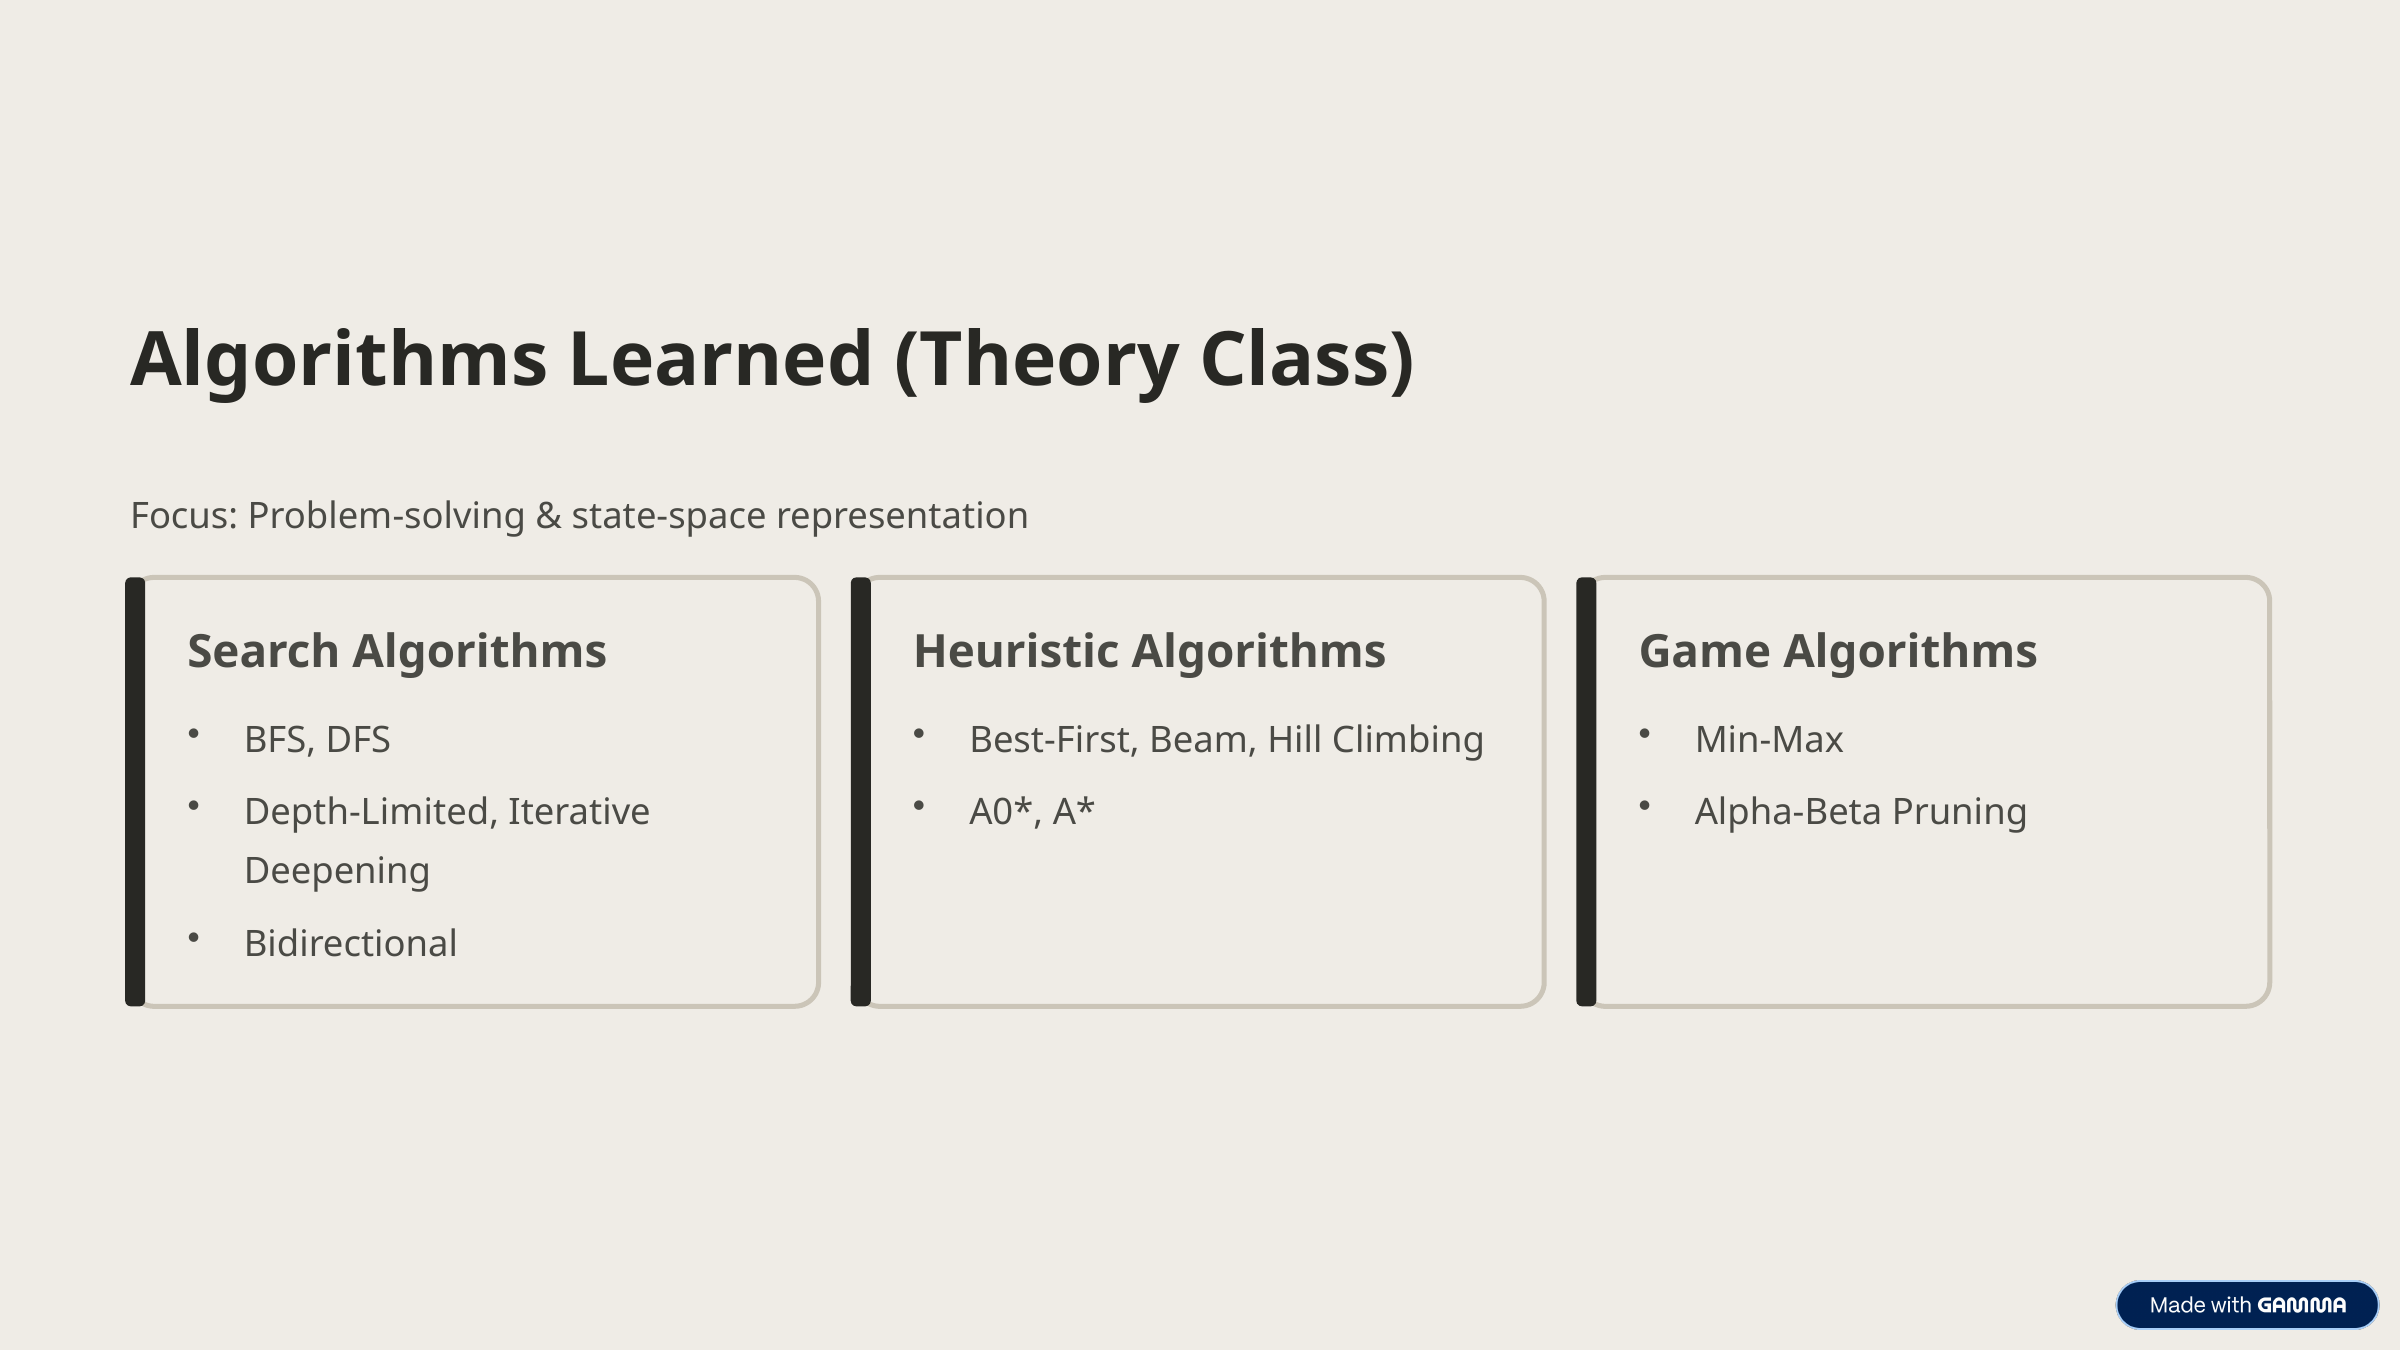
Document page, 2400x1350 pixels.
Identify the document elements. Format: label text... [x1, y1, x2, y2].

text_box A0*, A* [912, 772, 1502, 833]
text_box Alpha-Beta Pruning [1638, 772, 2228, 833]
text_box [1576, 577, 1597, 1007]
text_box Depth-Limited, Iterative Deepening [187, 772, 777, 892]
text_box Bidirectional [187, 904, 777, 965]
text_box [125, 577, 146, 1007]
picture [2106, 1271, 2389, 1339]
text_box Best-First, Beam, Hill Climbing [912, 700, 1502, 760]
text_box Game Algorithms [1638, 619, 2104, 678]
text_box Algorithms Learned (Theory Class) [130, 343, 844, 402]
text_box Min-Max [1638, 700, 2228, 760]
text_box [144, 577, 819, 1007]
text_box Search Algorithms [187, 619, 653, 678]
text_box Focus: Problem-solving & state-space representation [130, 476, 2270, 536]
text_box [850, 577, 871, 1007]
text_box Heuristic Algorithms [912, 619, 1378, 678]
text_box [870, 577, 1545, 1007]
text_box BFS, DFS [187, 700, 777, 760]
text_box [1596, 577, 2270, 1007]
